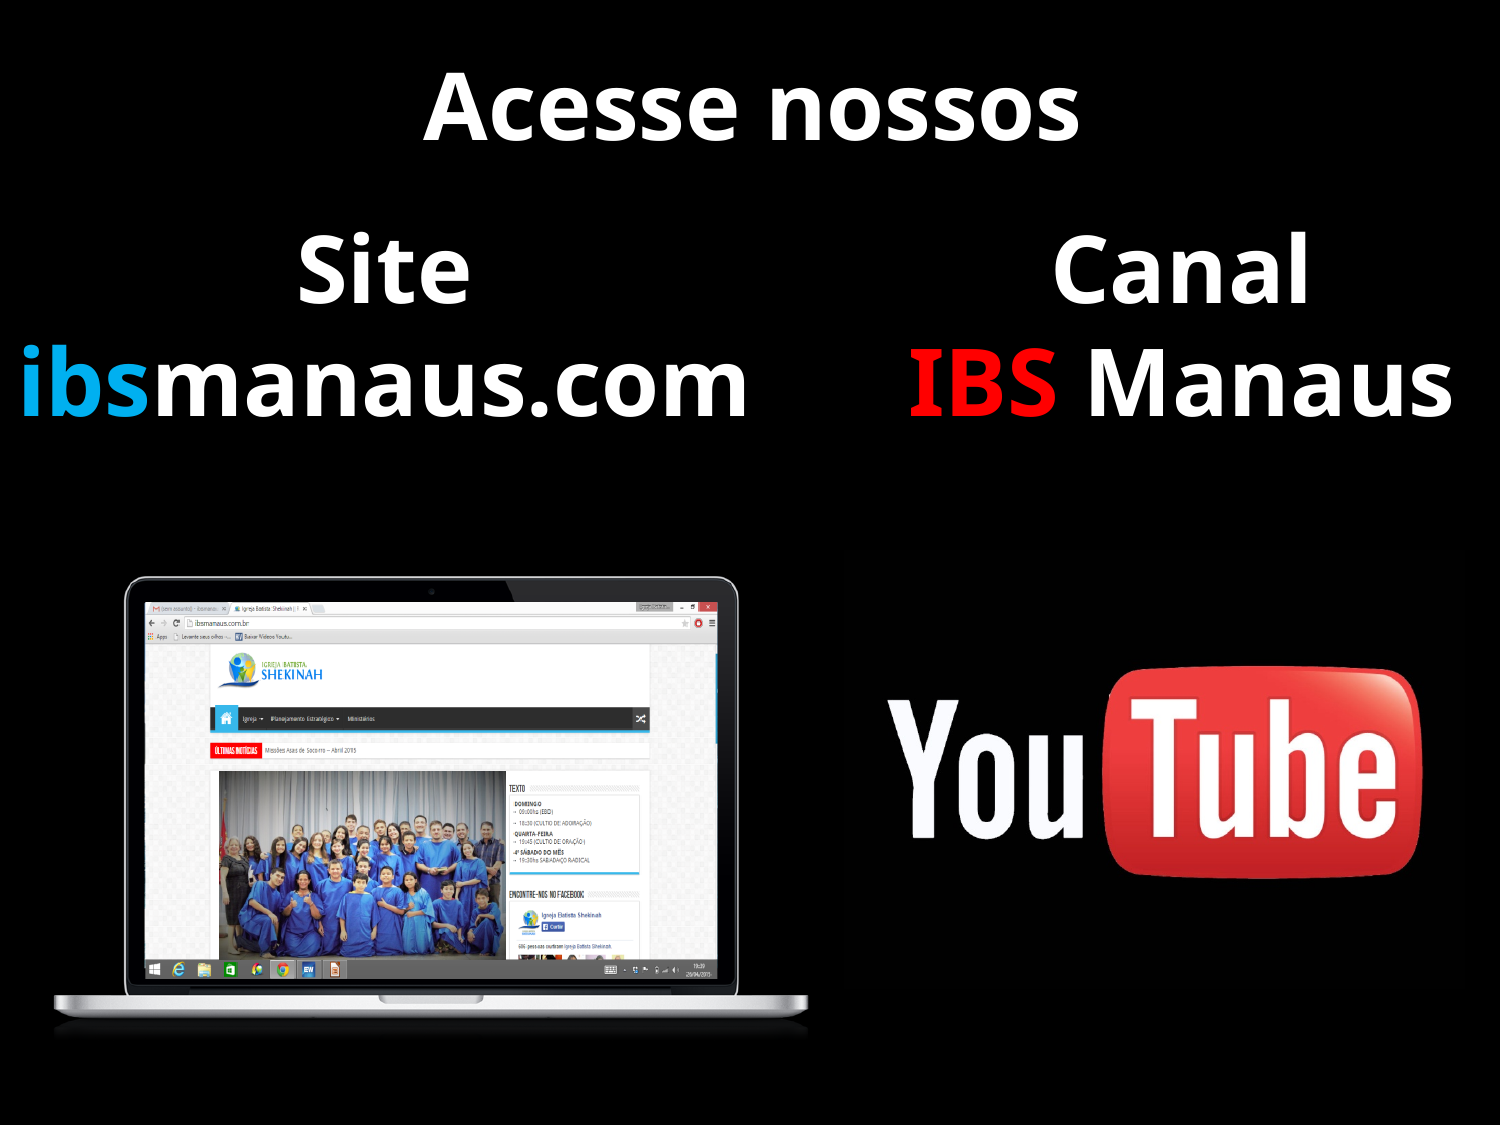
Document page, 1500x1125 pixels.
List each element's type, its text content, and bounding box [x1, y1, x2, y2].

picture [844, 550, 1465, 990]
text_box Acesse nossos [0, 0, 1500, 205]
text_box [52, 574, 810, 1043]
text_box Site ibsmanaus.com [0, 219, 762, 425]
text_box Canal IBS Manaus [856, 219, 1500, 425]
